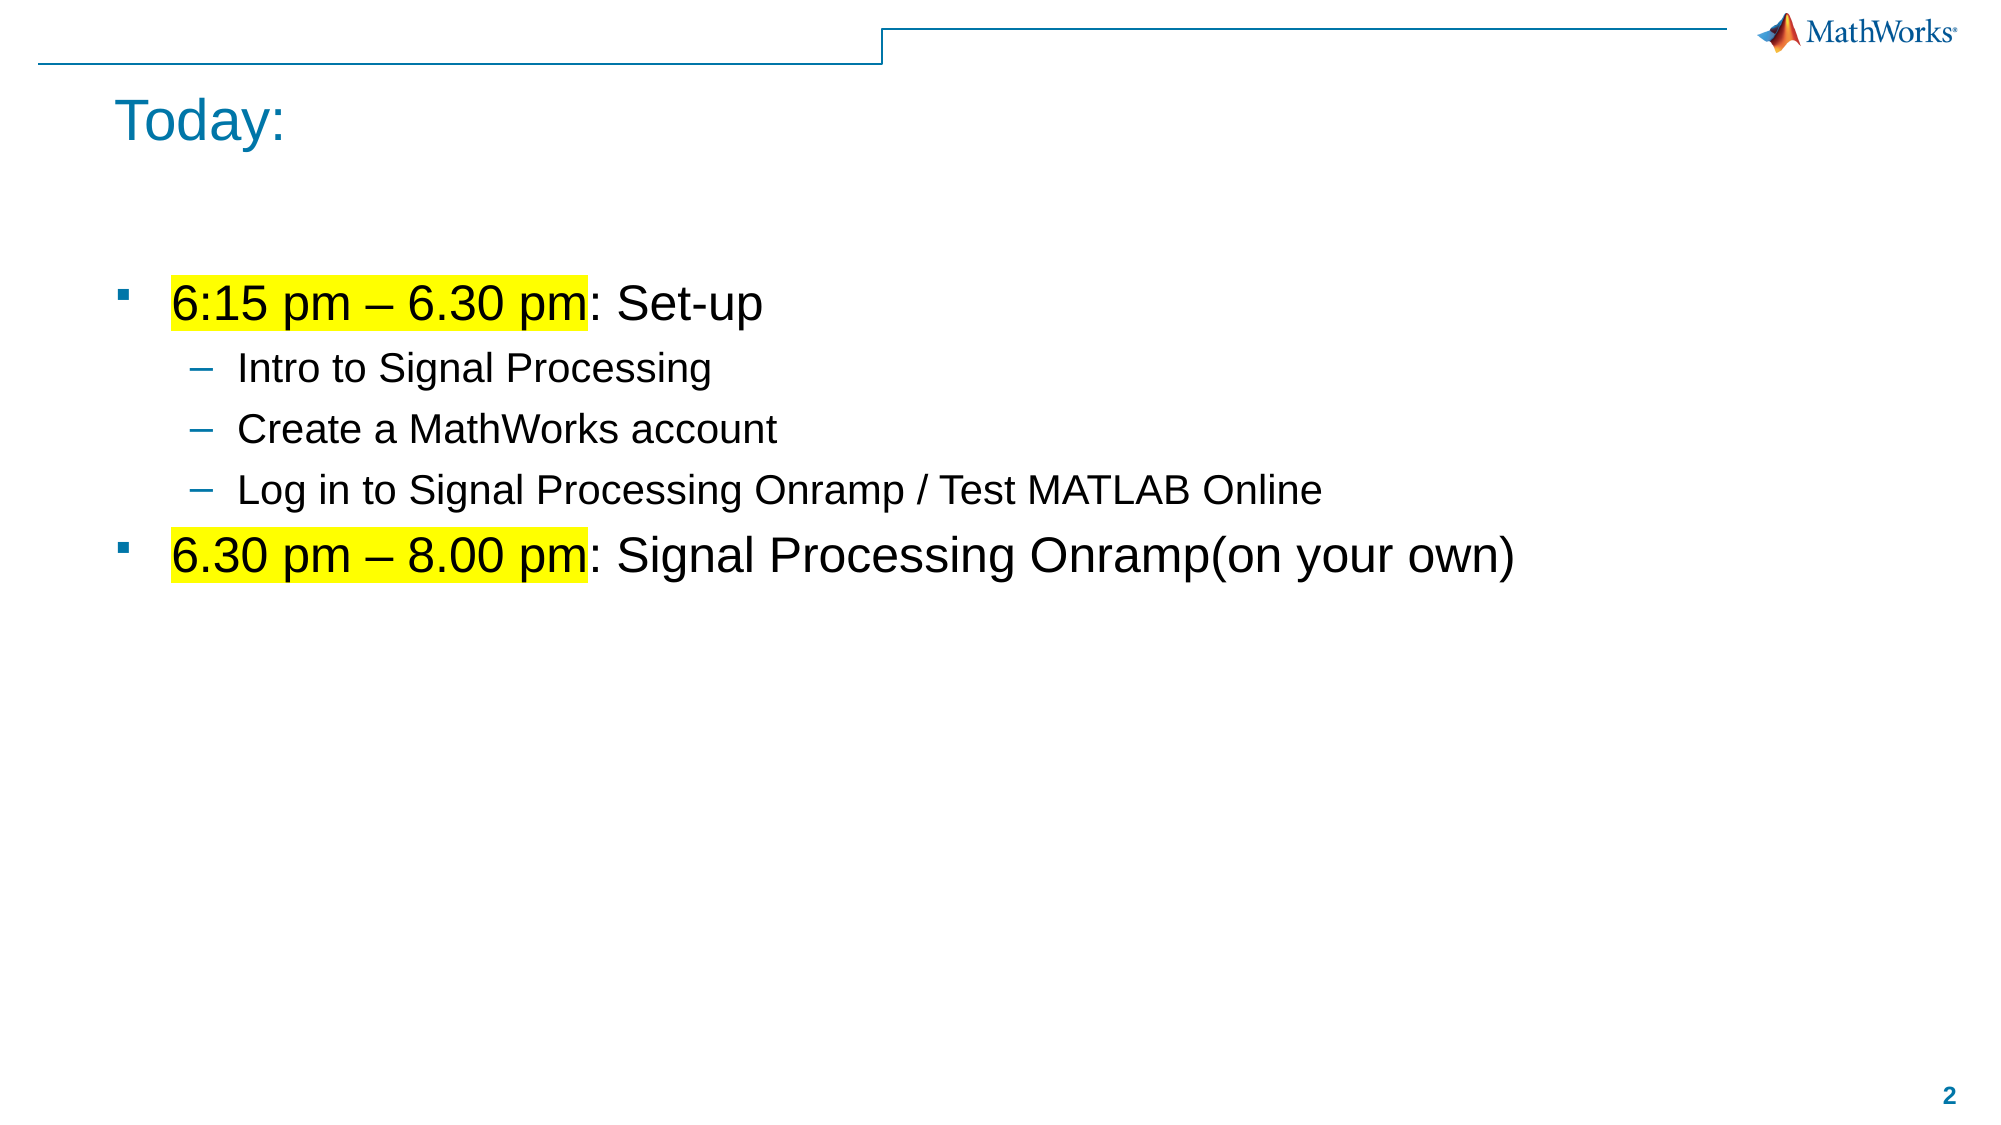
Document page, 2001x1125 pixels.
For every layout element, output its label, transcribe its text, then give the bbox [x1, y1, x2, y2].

list 6:15 pm – 6.30 pm: Set-up Intro to Signal Processing Create a MathWorks account Log in to Signal Processing Onramp / Test MATLAB Online 6.30 pm – 8.00 pm: Signal Processing Onramp(on your own) [99, 262, 1867, 1025]
picture [1751, 3, 1970, 63]
title Today: [99, 75, 1867, 238]
